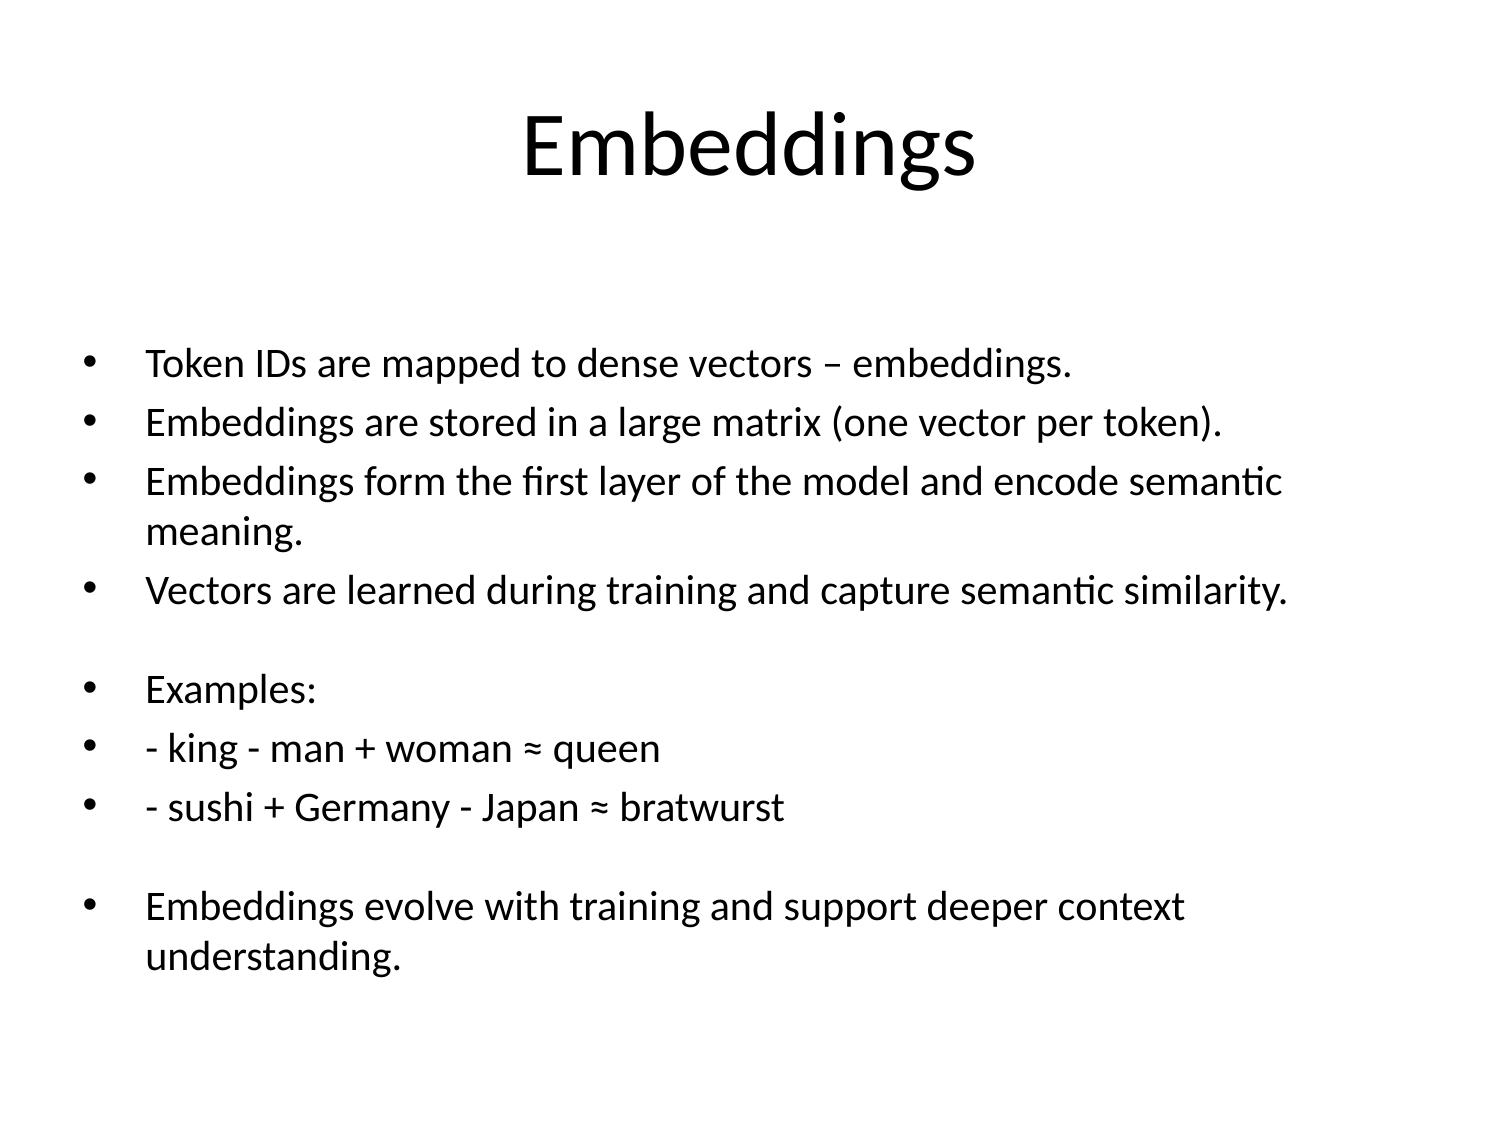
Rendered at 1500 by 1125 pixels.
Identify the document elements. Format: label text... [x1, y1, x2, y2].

list Token IDs are mapped to dense vectors – embeddings. Embeddings are stored in a large matrix (one vector per token). Embeddings form the first layer of the model and encode semantic meaning. Vectors are learned during training and capture semantic similarity. Examples: - king - man + woman ≈ queen - sushi + Germany - Japan ≈ bratwurst Embeddings evolve with training and support deeper context understanding. [74, 261, 1426, 1006]
title Embeddings [74, 44, 1426, 234]
